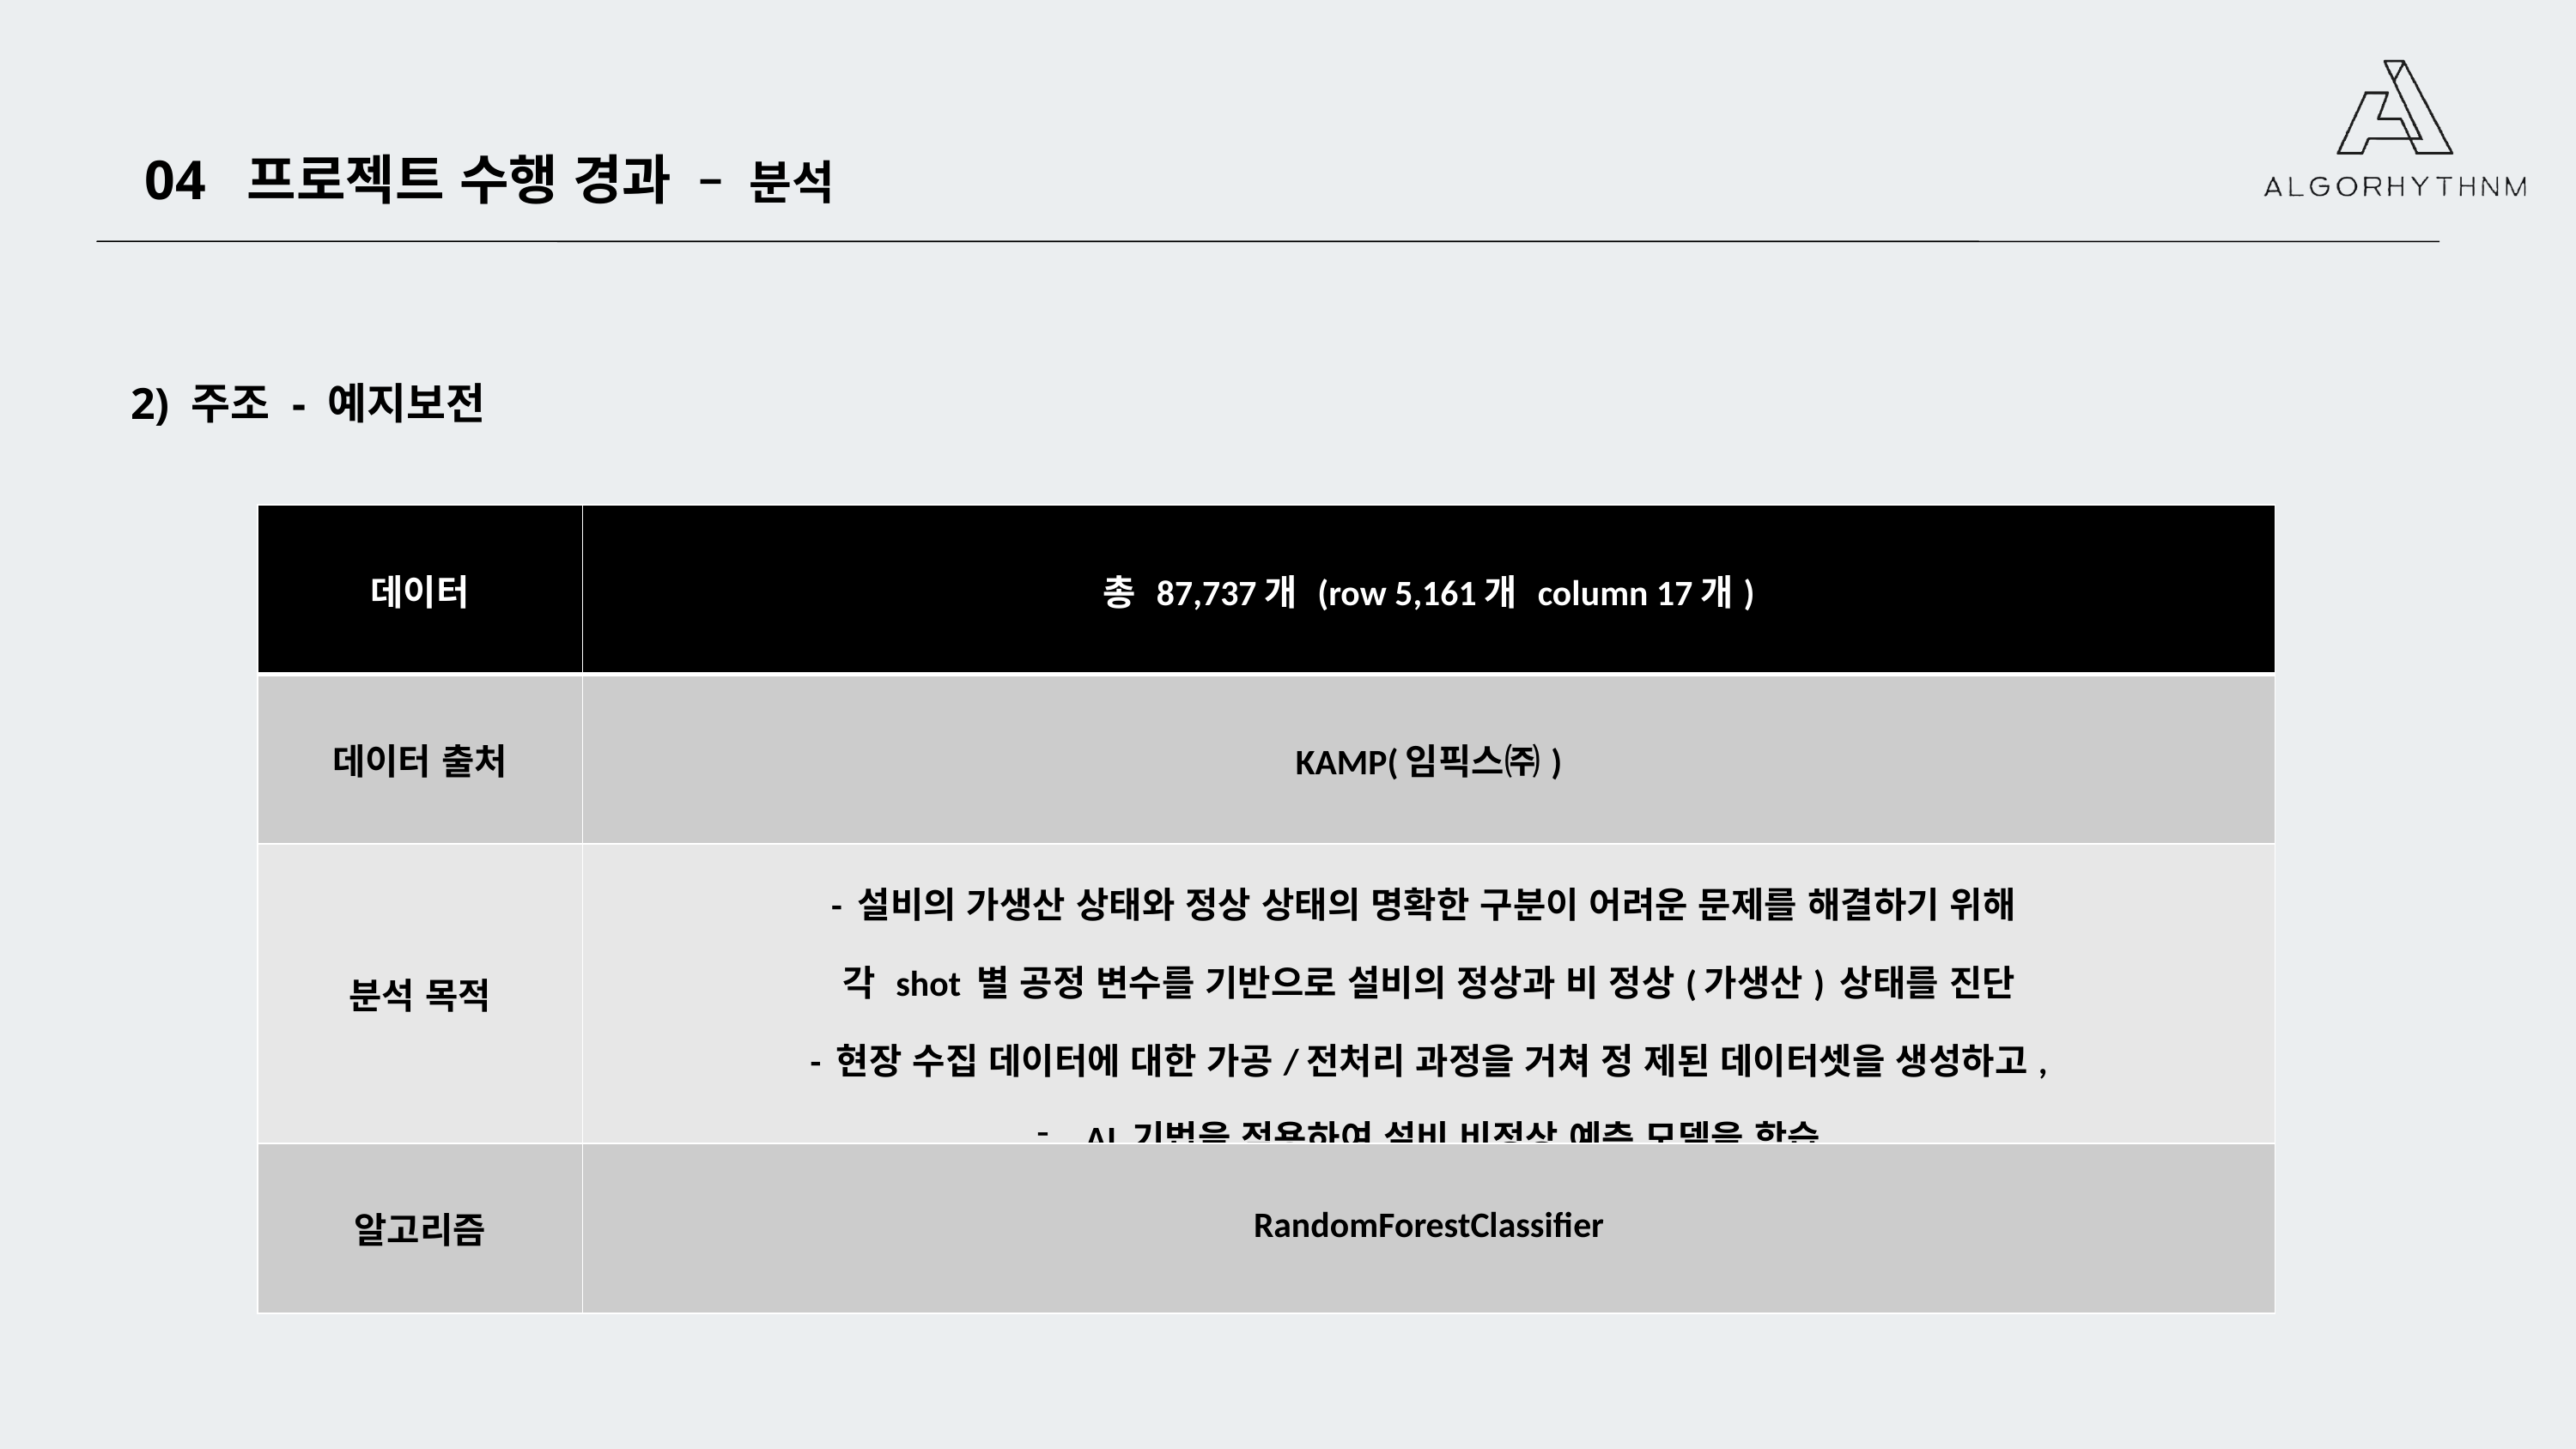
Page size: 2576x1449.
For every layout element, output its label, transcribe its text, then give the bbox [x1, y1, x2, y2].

picture [2253, 58, 2539, 209]
table_cell KAMP(임픽스㈜) [583, 676, 2275, 843]
table_cell - 설비의 가생산 상태와 정상 상태의 명확한 구분이 어려운 문제를 해결하기 위해 각 shot 별 공정 변수를 기반으로 설비의 정상과 비 정상(가생산) 상태를 진단 - 현장 수집 데이터에 대한 가공/전처리 과정을 거쳐 정 제된 데이터셋을 생성하고, AI 기법을 적용하여 설비 비정상 예측 모델을 학습 [583, 845, 2275, 1143]
text_box 2) 주조 - 예지보전 [118, 370, 1943, 434]
table_cell 분석 목적 [258, 845, 582, 1143]
table_cell 알고리즘 [258, 1144, 582, 1313]
text_box 04 프로젝트 수행 경과 – 분석 [144, 135, 1374, 211]
table_header 데이터 [258, 506, 582, 672]
table_cell 데이터 출처 [258, 676, 582, 843]
table_header 총 87,737개 (row 5,161개 column 17개) [583, 506, 2275, 672]
table_cell RandomForestClassifier [583, 1144, 2275, 1313]
